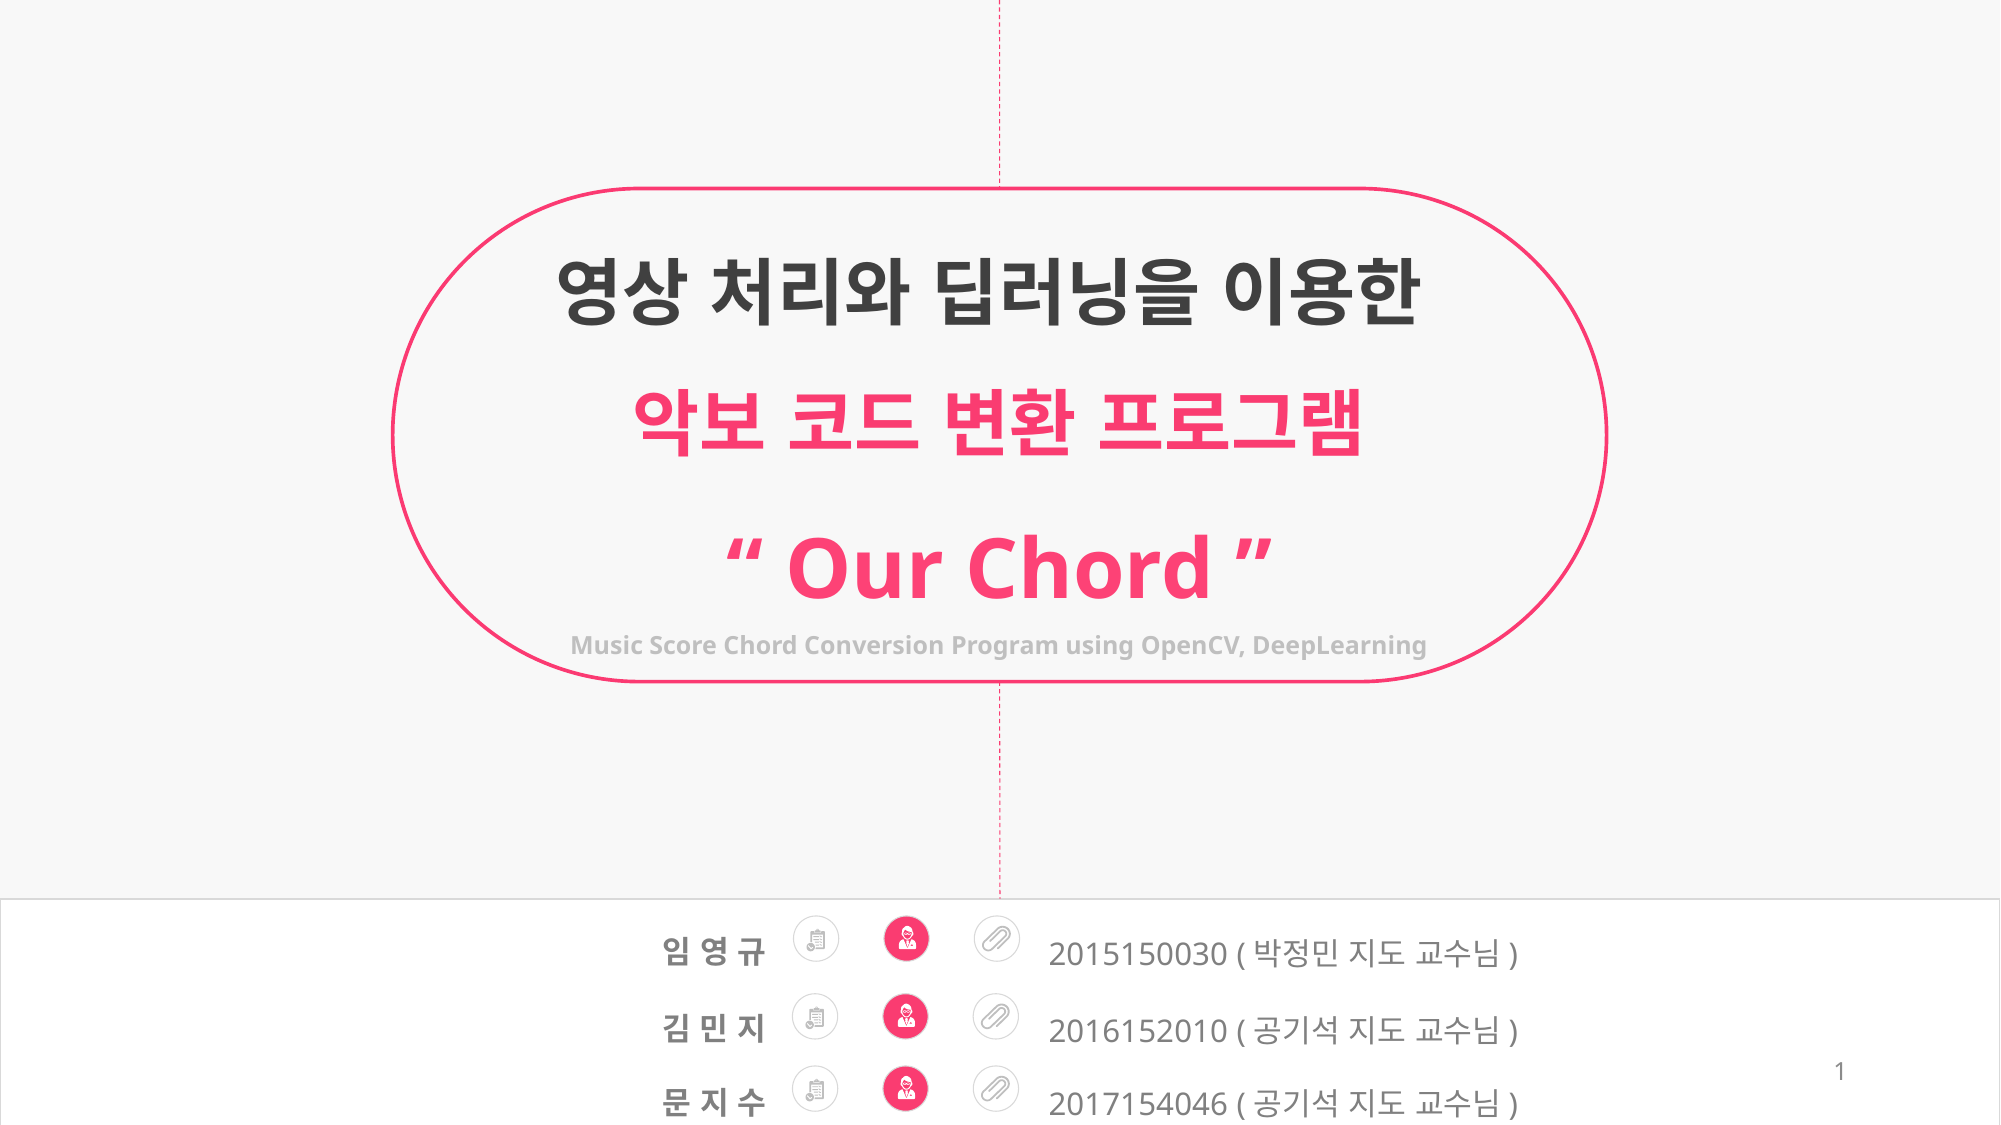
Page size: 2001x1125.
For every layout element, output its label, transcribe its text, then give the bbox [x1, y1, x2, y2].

text_box [555, 668, 1444, 683]
text_box [578, 187, 1421, 195]
text_box [1594, 354, 1608, 517]
text_box [391, 354, 405, 516]
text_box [650, 906, 1526, 1125]
slide_number 1 [1526, 1042, 1863, 1103]
text_box 영상 처리와 딥러닝을 이용한 악보 코드 변환 프로그램 “ Our Chord ” Music Score Chord Conversion Program using OpenCV, DeepLearning [405, 195, 1594, 668]
text_box [0, 898, 2000, 1125]
